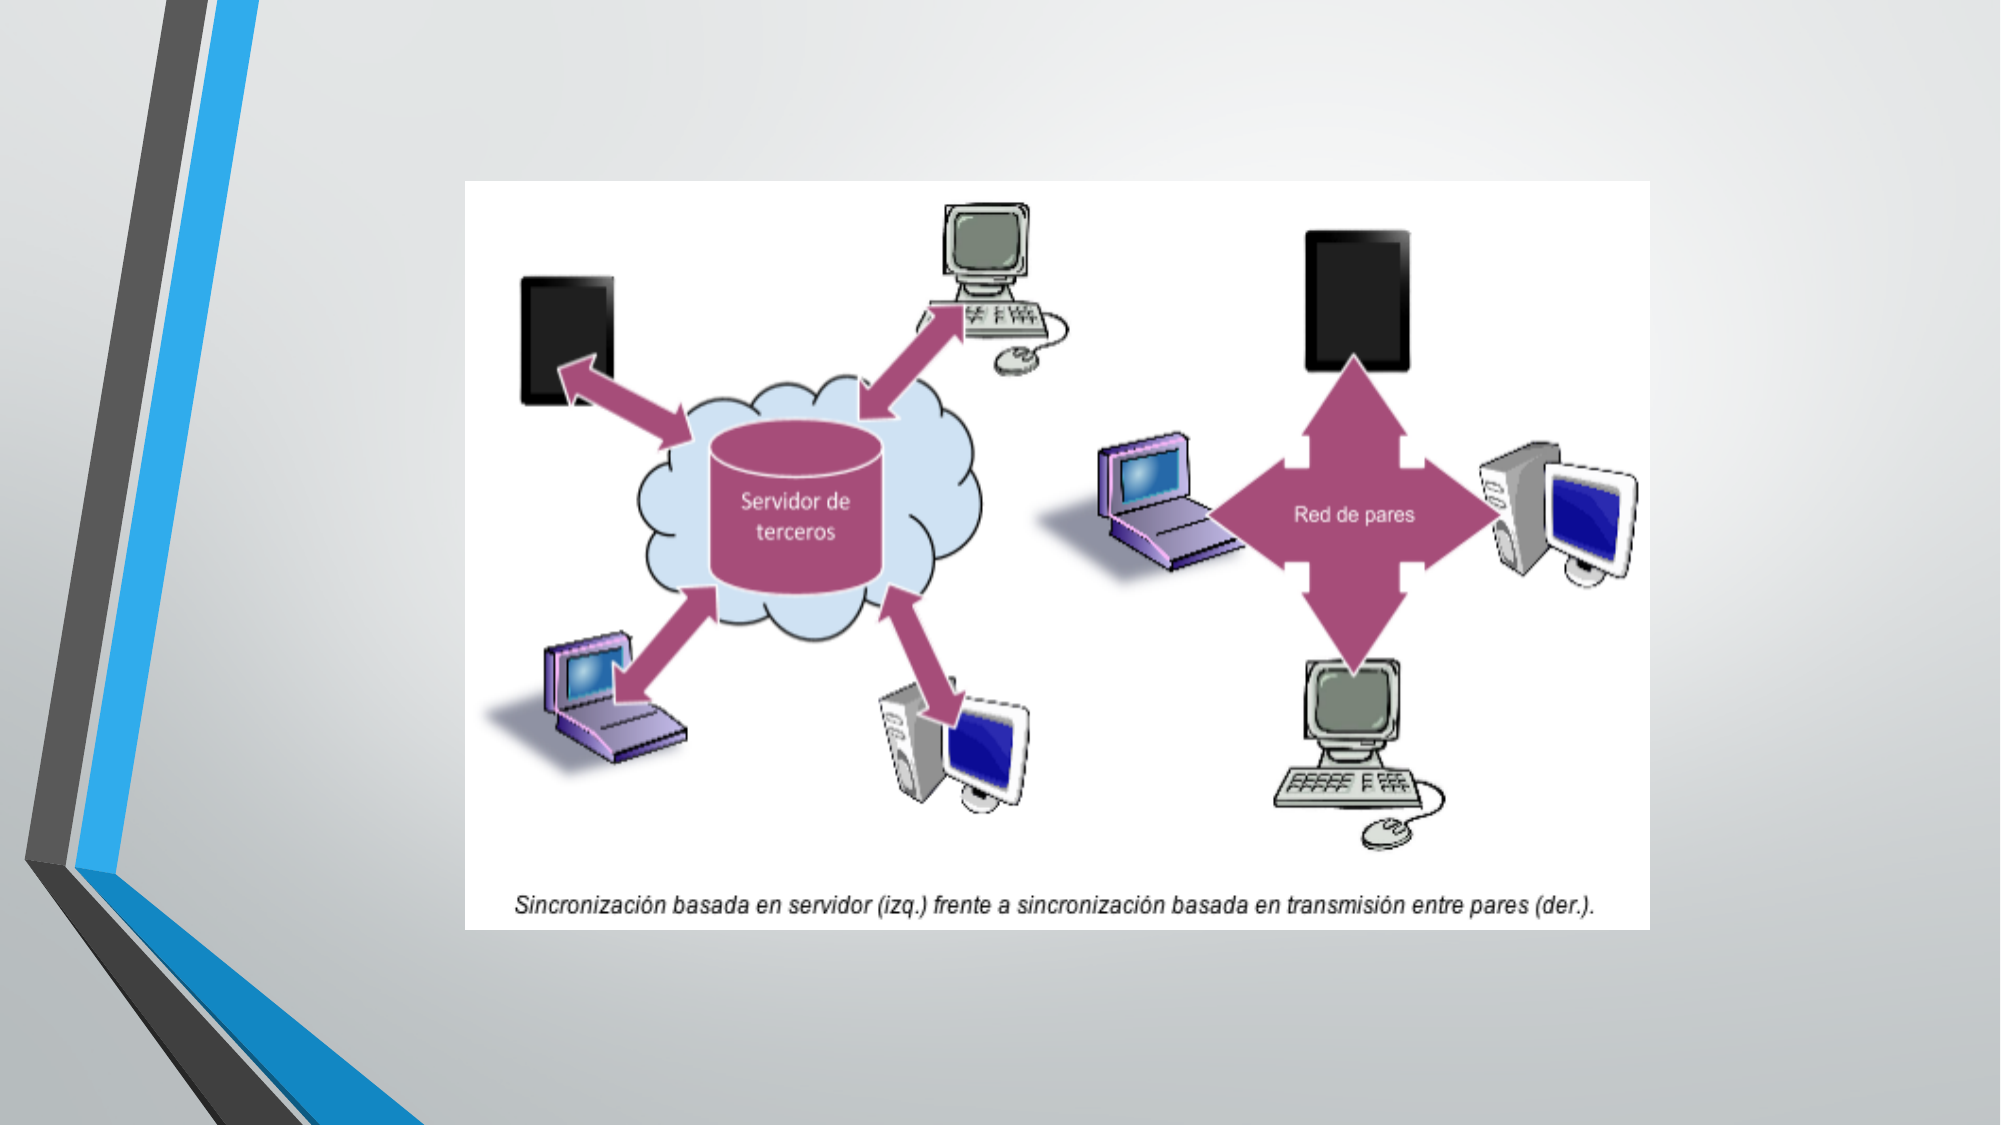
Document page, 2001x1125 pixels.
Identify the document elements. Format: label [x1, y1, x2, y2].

list [465, 181, 1651, 930]
